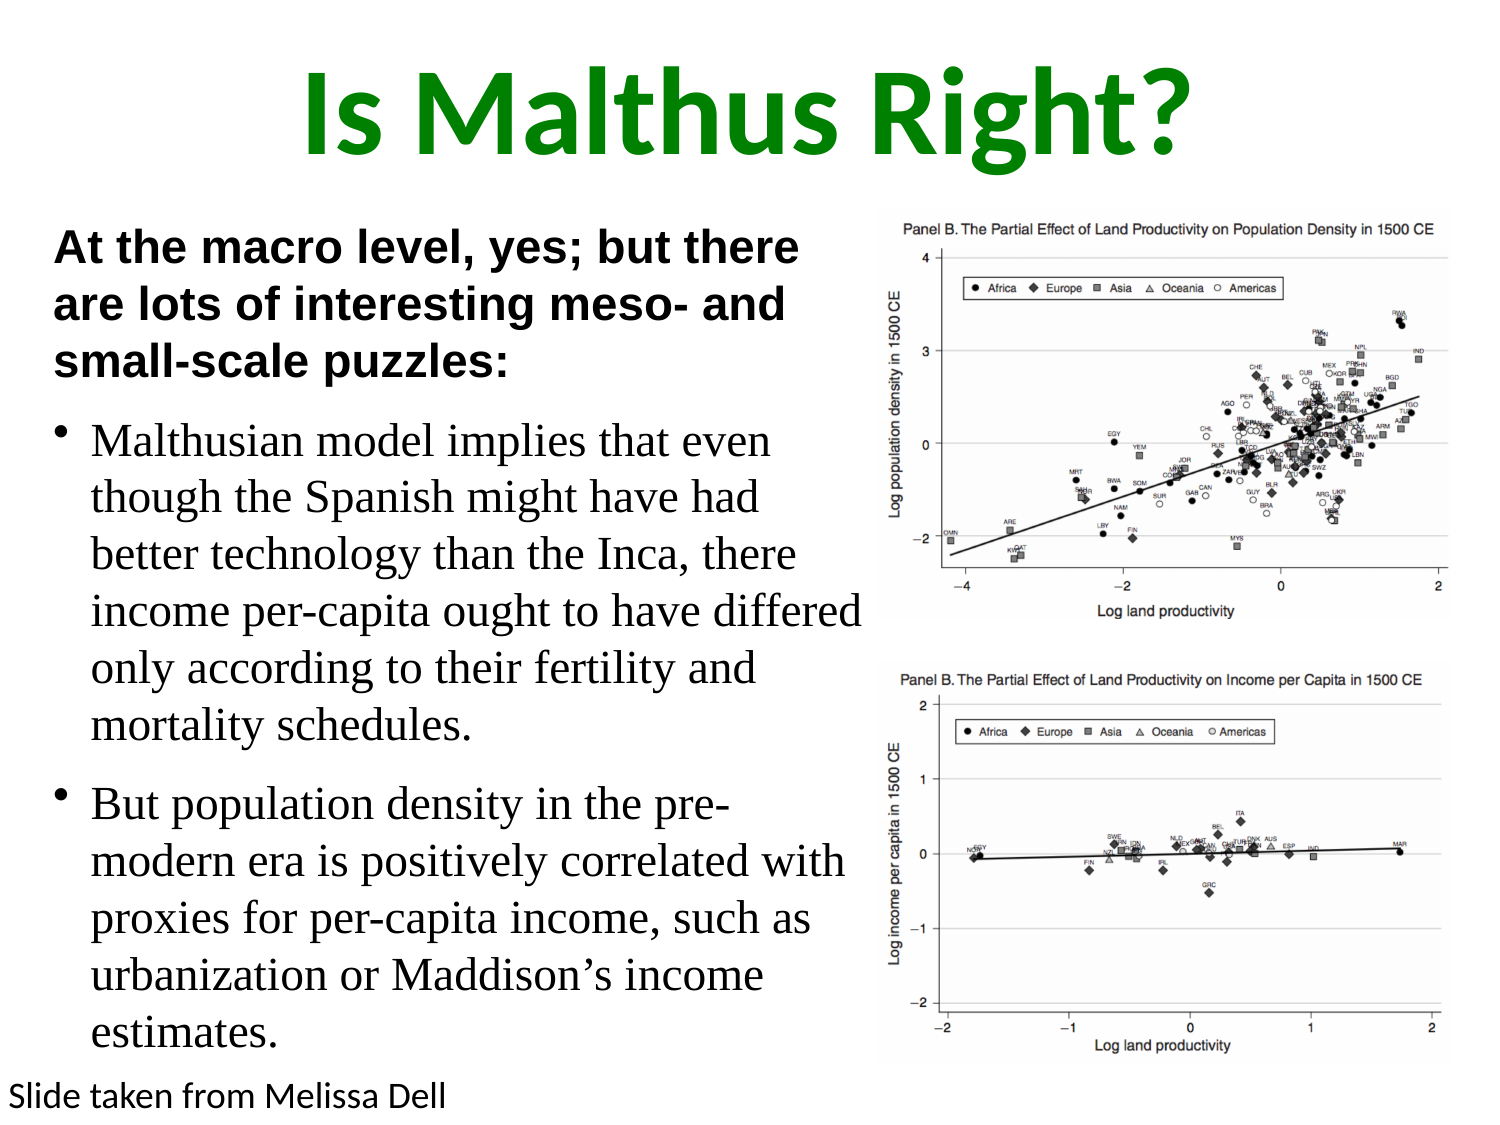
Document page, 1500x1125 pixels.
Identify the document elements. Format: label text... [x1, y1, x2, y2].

title Is Malthus Right? [44, 0, 1453, 208]
picture [877, 208, 1453, 619]
text_box Slide taken from Melissa Dell [0, 1064, 455, 1124]
list At the macro level, yes; but there are lots of interesting meso- and small-scale puzzles: Malthusian model implies that even though the Spanish might have had better technology than the Inca, there income per-capita ought to have differed only according to their fertility and mortality schedules. But population density in the pre-modern era is positively correlated with proxies for per-capita income, such as urbanization or Maddison’s income estimates. [44, 207, 879, 1065]
picture [877, 660, 1453, 1065]
